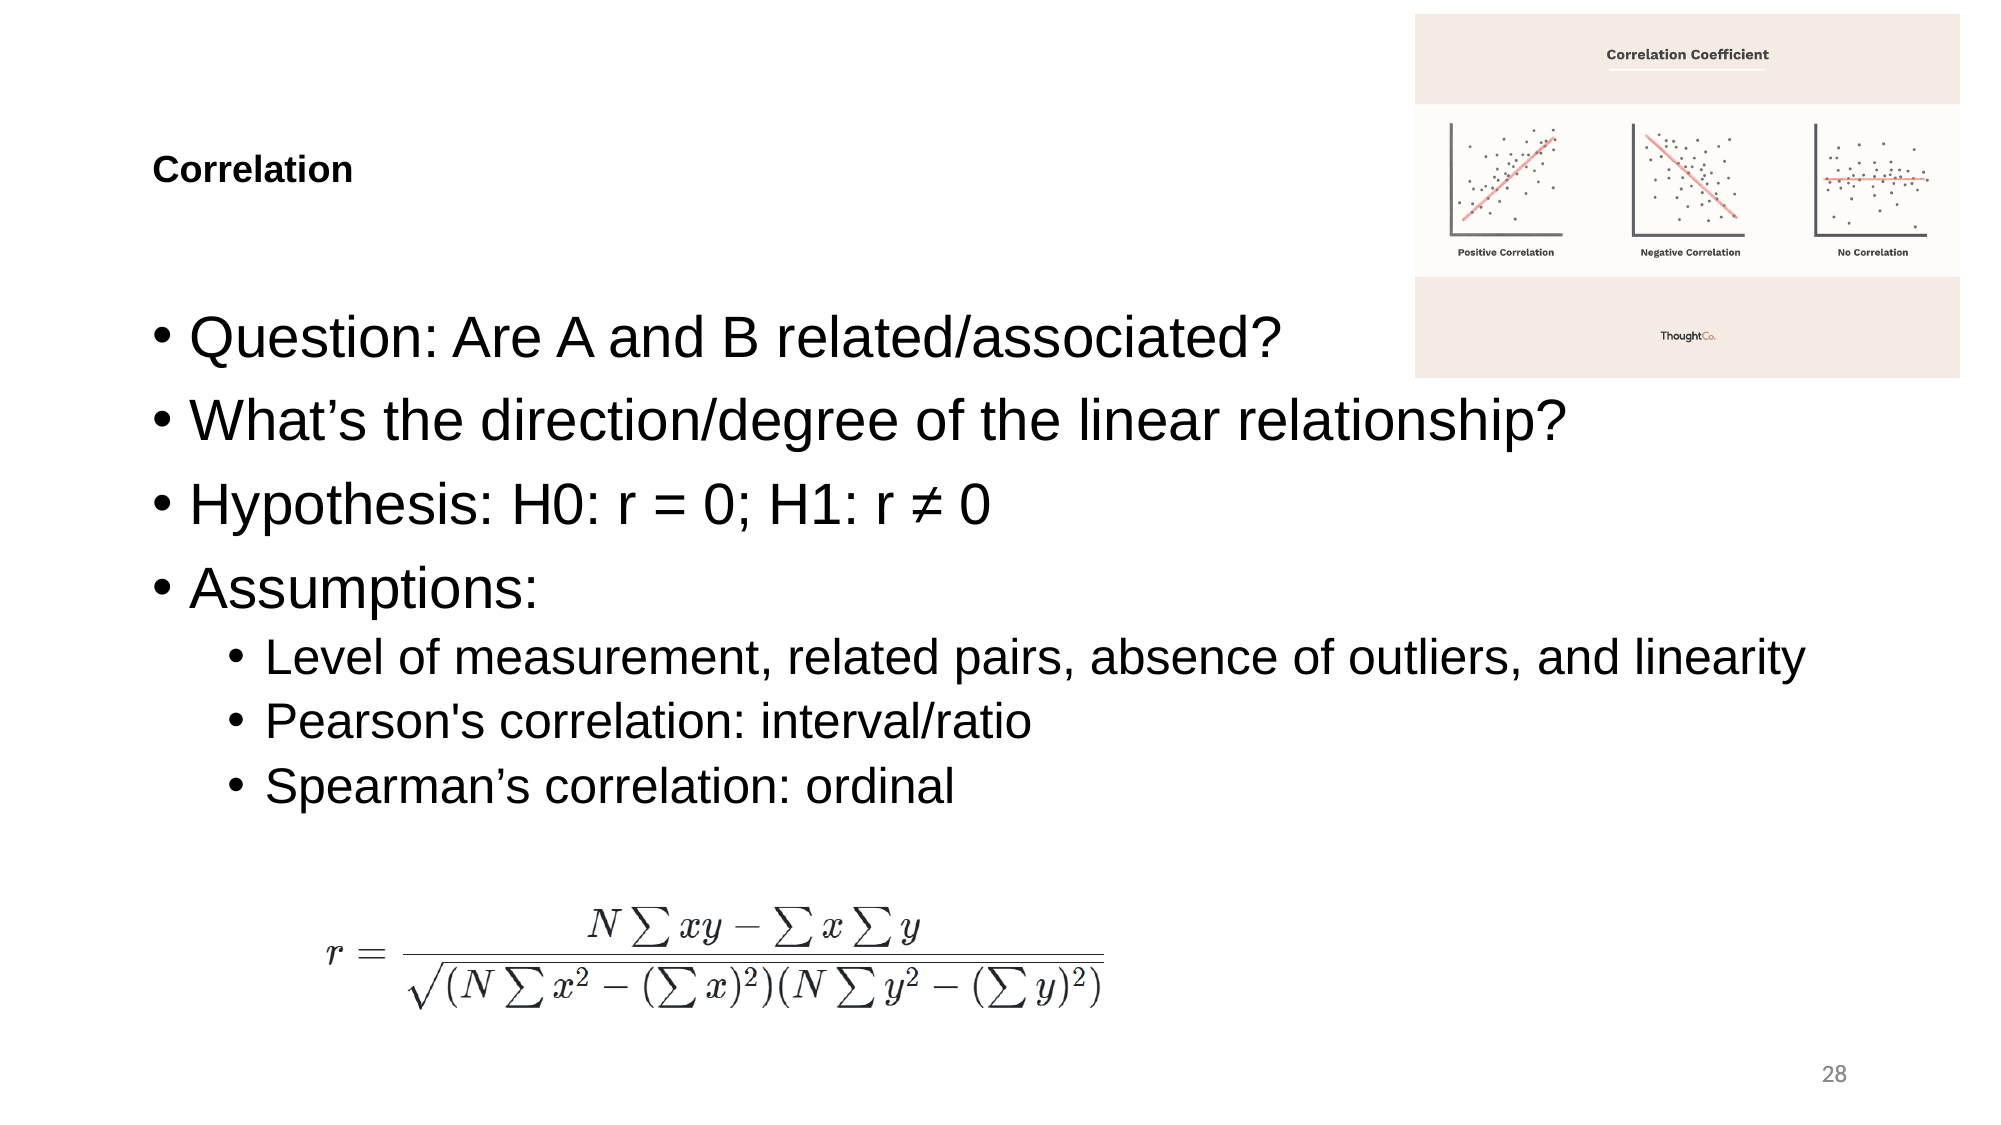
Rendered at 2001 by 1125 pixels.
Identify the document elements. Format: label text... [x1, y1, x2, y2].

text_box [58, 274, 1375, 1060]
title Correlation [137, 59, 1414, 278]
picture [1414, 14, 1960, 378]
picture [232, 841, 1227, 1060]
text_box 28 [1412, 1042, 1863, 1103]
list Question: Are A and B related/associated? What’s the direction/degree of the linear relationship? Hypothesis: H0: r = 0; H1: r ≠ 0 Assumptions: Level of measurement, related pairs, absence of outliers, and linearity Pearson's correlation: interval/ratio Spearman’s correlation: ordinal [1381, 299, 1863, 1014]
